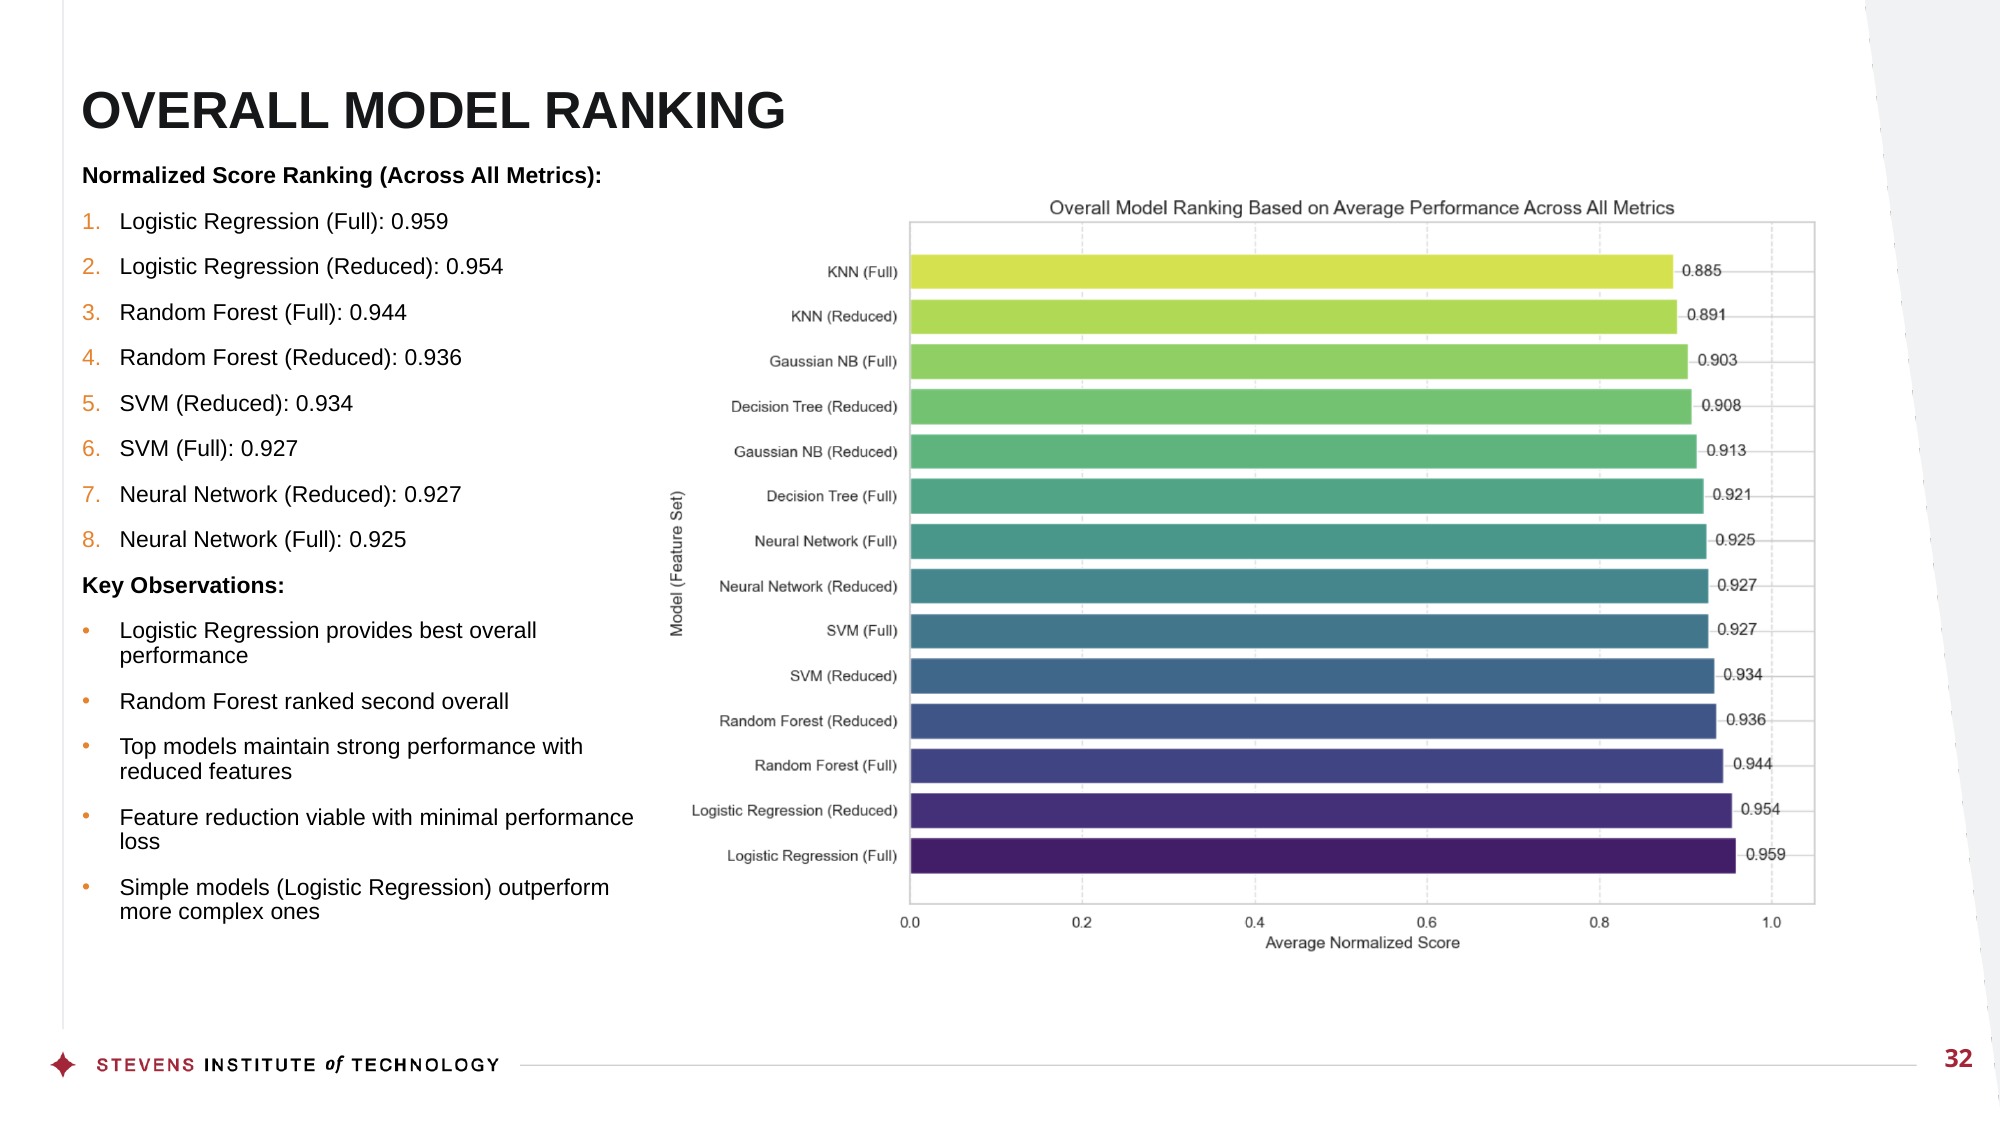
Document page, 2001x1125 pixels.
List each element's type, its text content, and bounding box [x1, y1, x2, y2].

title OVERALL MODEL RANKING [66, 76, 1824, 294]
picture [646, 191, 1842, 969]
list Normalized Score Ranking (Across All Metrics): Logistic Regression (Full): 0.959 Logistic Regression (Reduced): 0.954 Random Forest (Full): 0.944 Random Forest (Reduced): 0.936 SVM (Reduced): 0.934 SVM (Full): 0.927 Neural Network (Reduced): 0.927 Neural Network (Full): 0.925 Key Observations: Logistic Regression provides best overall performance Random Forest ranked second overall Top models maintain strong performance with reduced features Feature reduction viable with minimal performance loss Simple models (Logistic Regression) outperform more complex ones [67, 156, 665, 1030]
slide_number 32 [1538, 1029, 1988, 1090]
